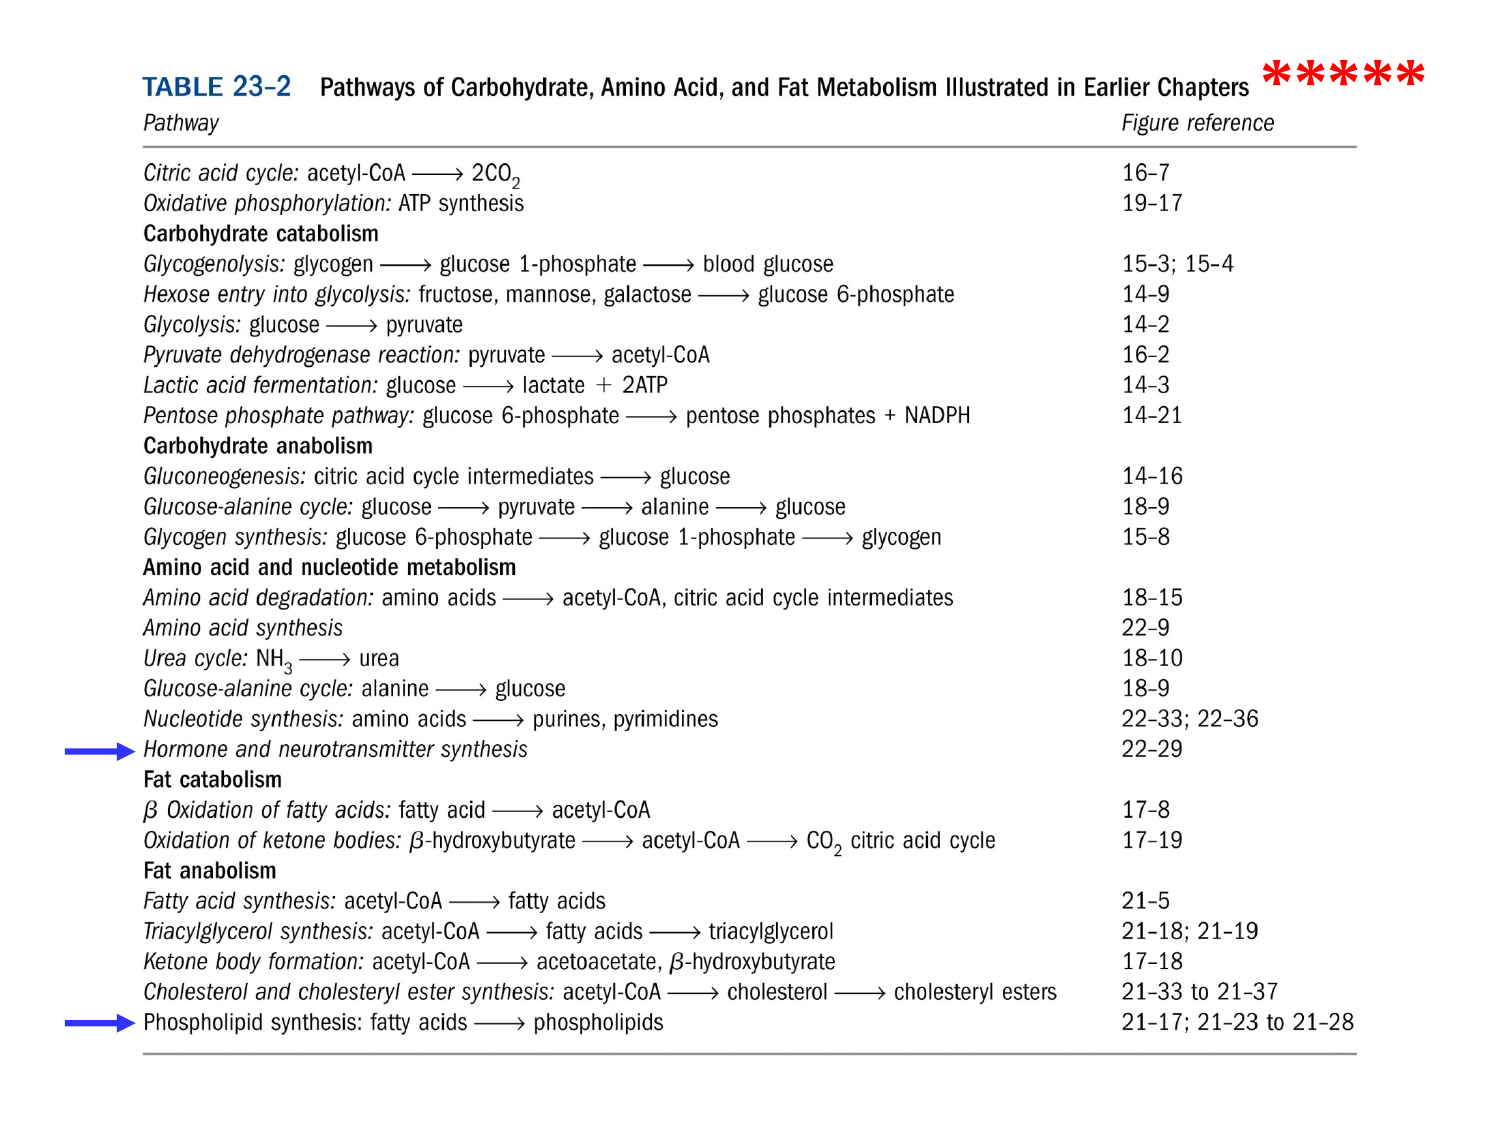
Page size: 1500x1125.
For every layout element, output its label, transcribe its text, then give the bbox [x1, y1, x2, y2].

picture [130, 61, 1369, 1063]
text_box ***** [1246, 30, 1443, 126]
